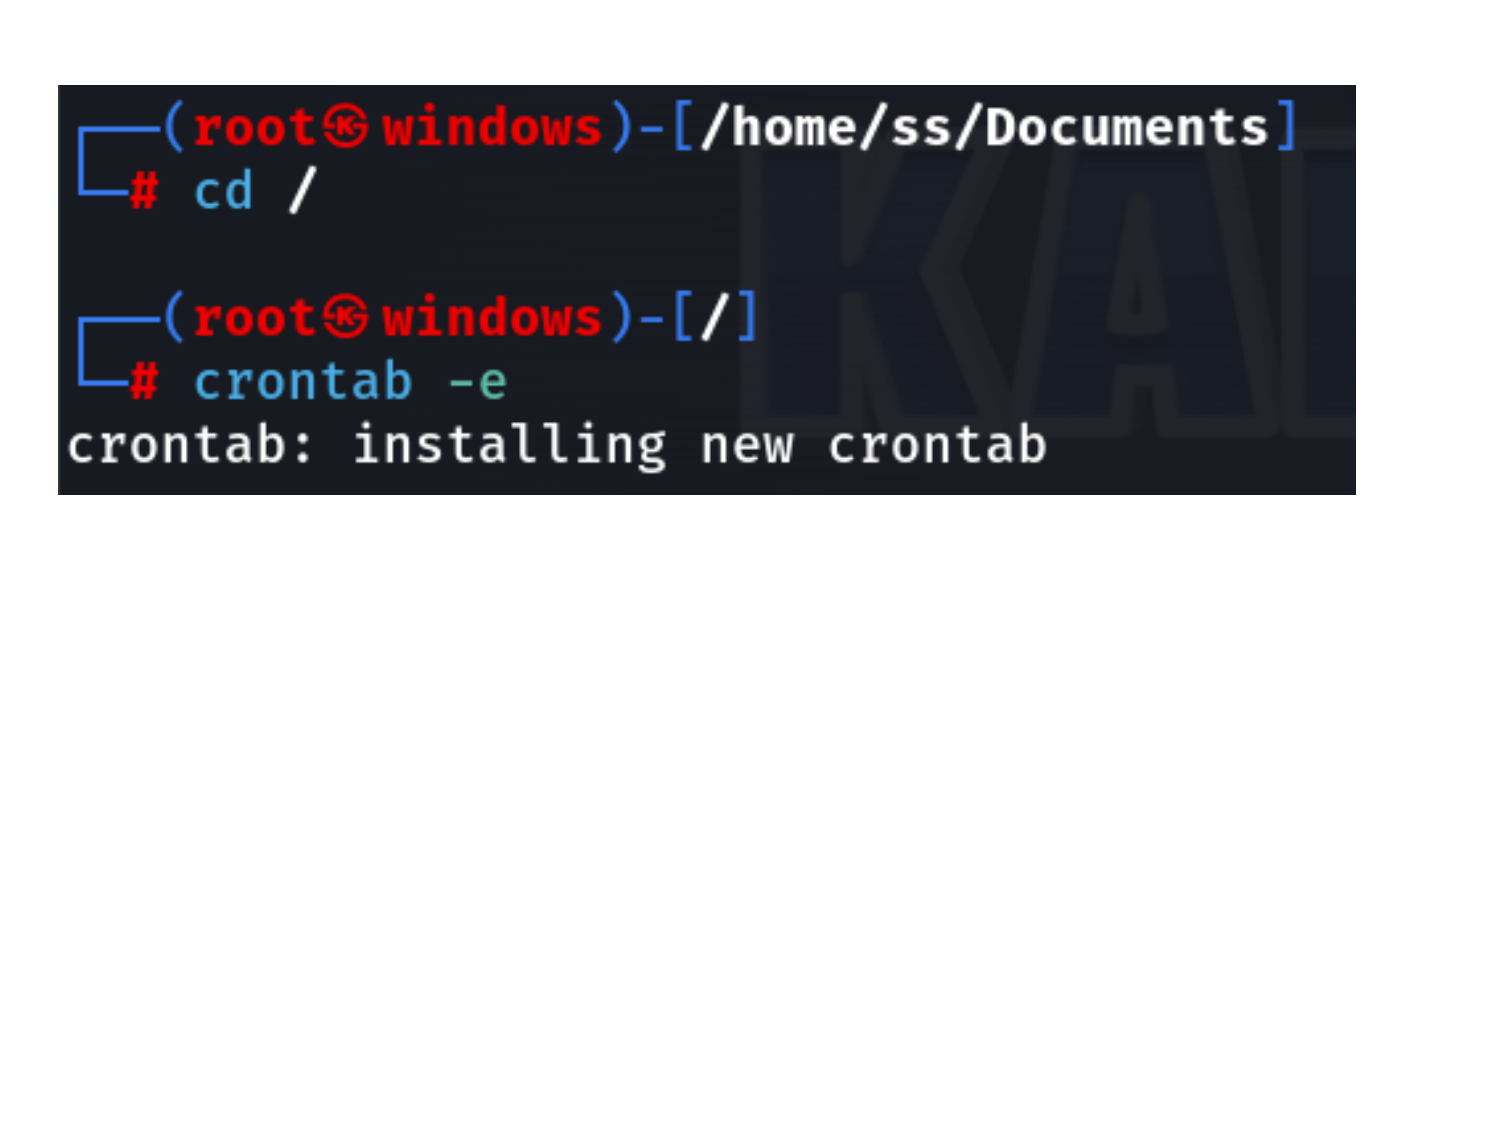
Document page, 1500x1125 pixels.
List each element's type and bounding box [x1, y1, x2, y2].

picture [58, 85, 1356, 495]
